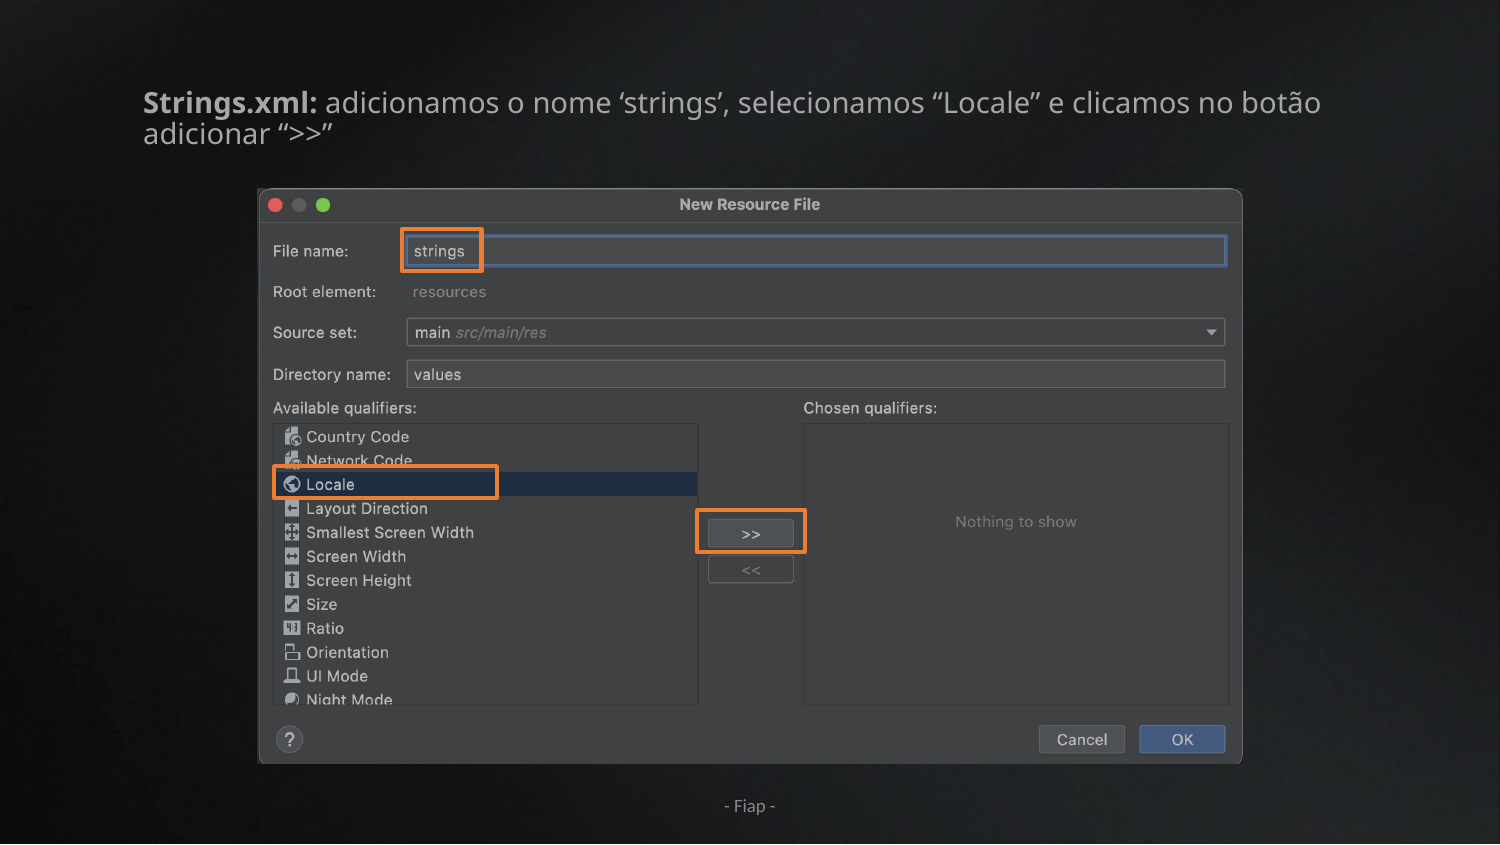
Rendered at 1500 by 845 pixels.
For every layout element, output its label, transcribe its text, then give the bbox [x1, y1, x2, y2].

text_box Strings.xml: adicionamos o nome ‘strings’, selecionamos “Locale” e clicamos no botão adicionar “>>” [128, 80, 1346, 232]
footer - Fiap - [496, 782, 1004, 828]
picture [0, 0, 1500, 844]
